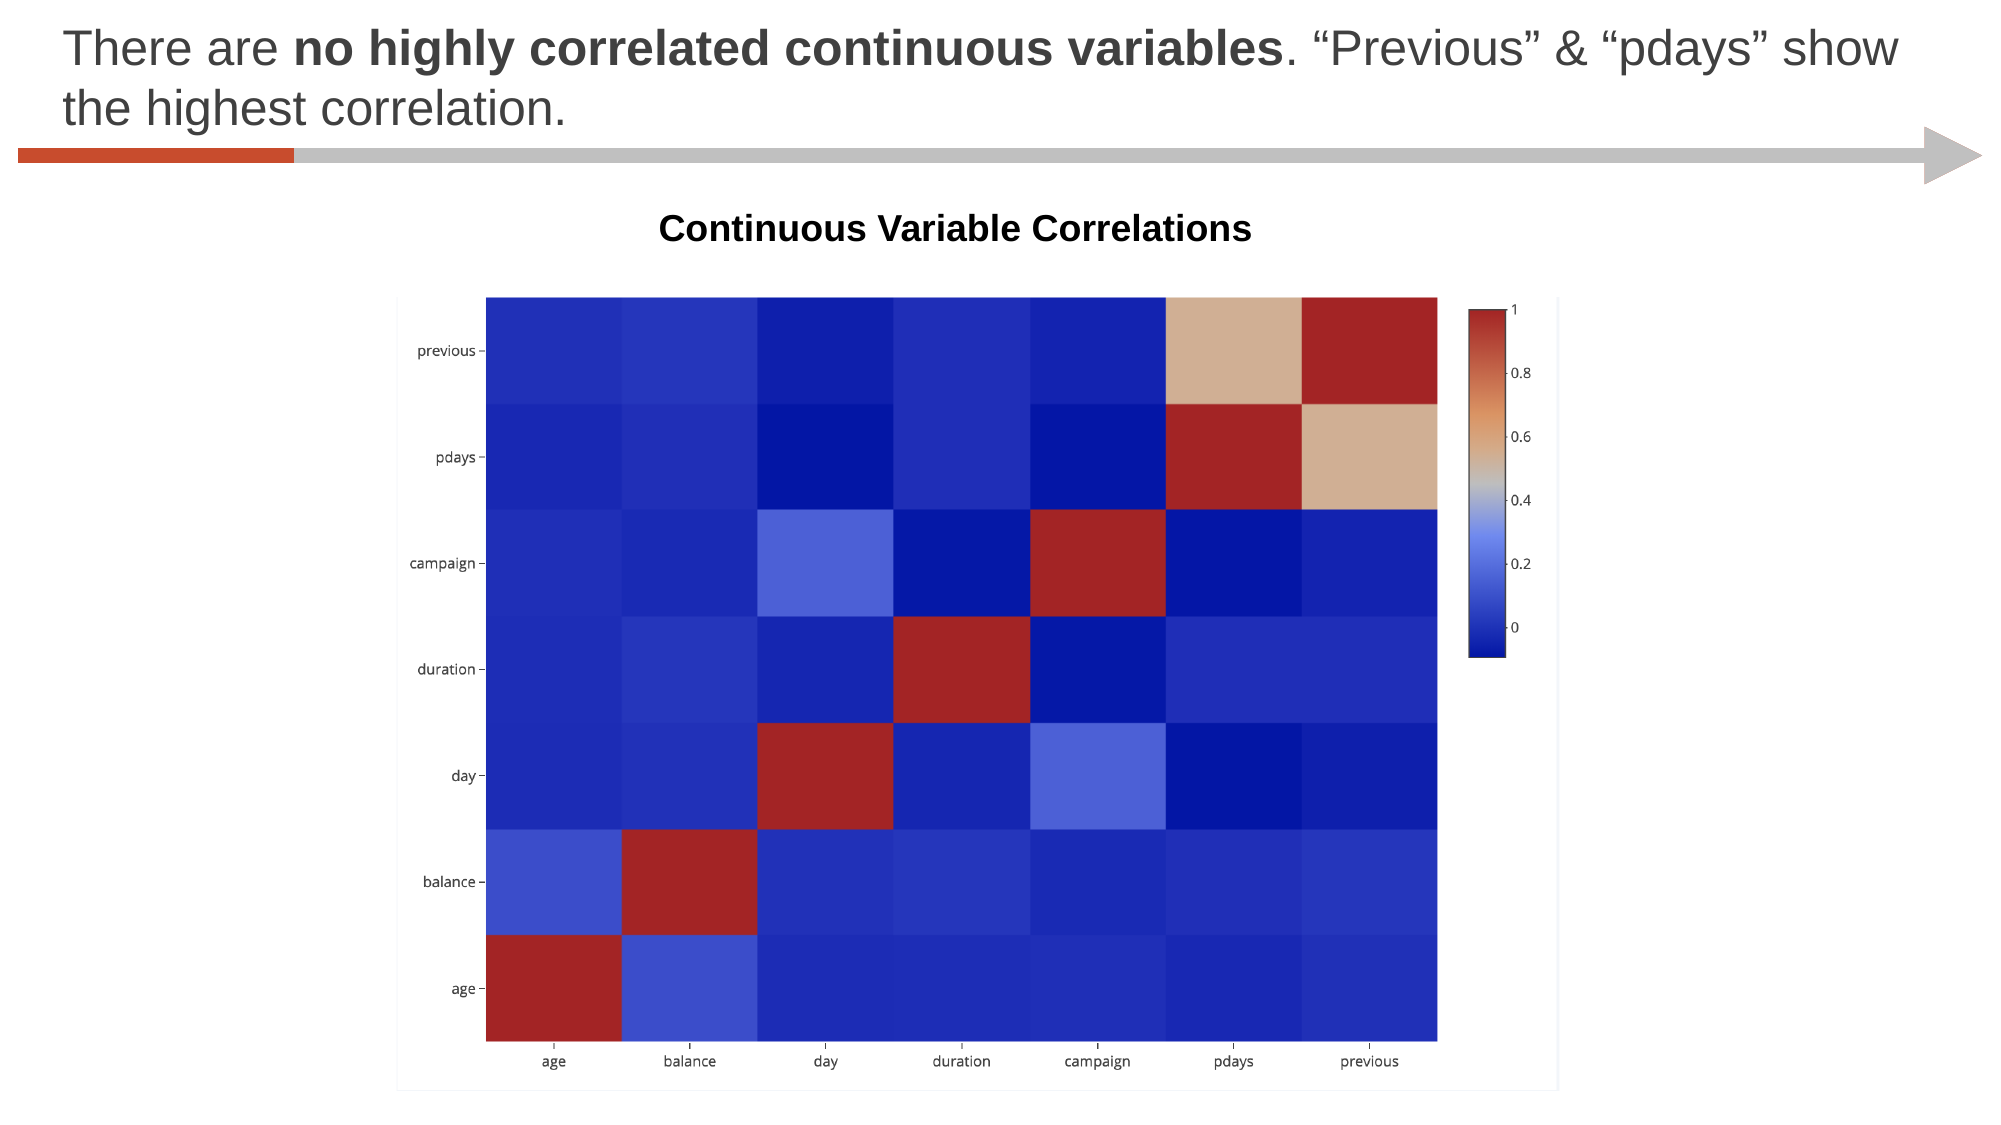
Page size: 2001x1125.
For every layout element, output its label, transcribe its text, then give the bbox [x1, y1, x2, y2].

picture [396, 297, 1560, 1092]
text_box There are no highly correlated continuous variables. “Previous” & “pdays” show the highest correlation. [60, 13, 1964, 136]
text_box [1924, 136, 1983, 185]
text_box Continuous Variable Correlations [643, 196, 1268, 256]
